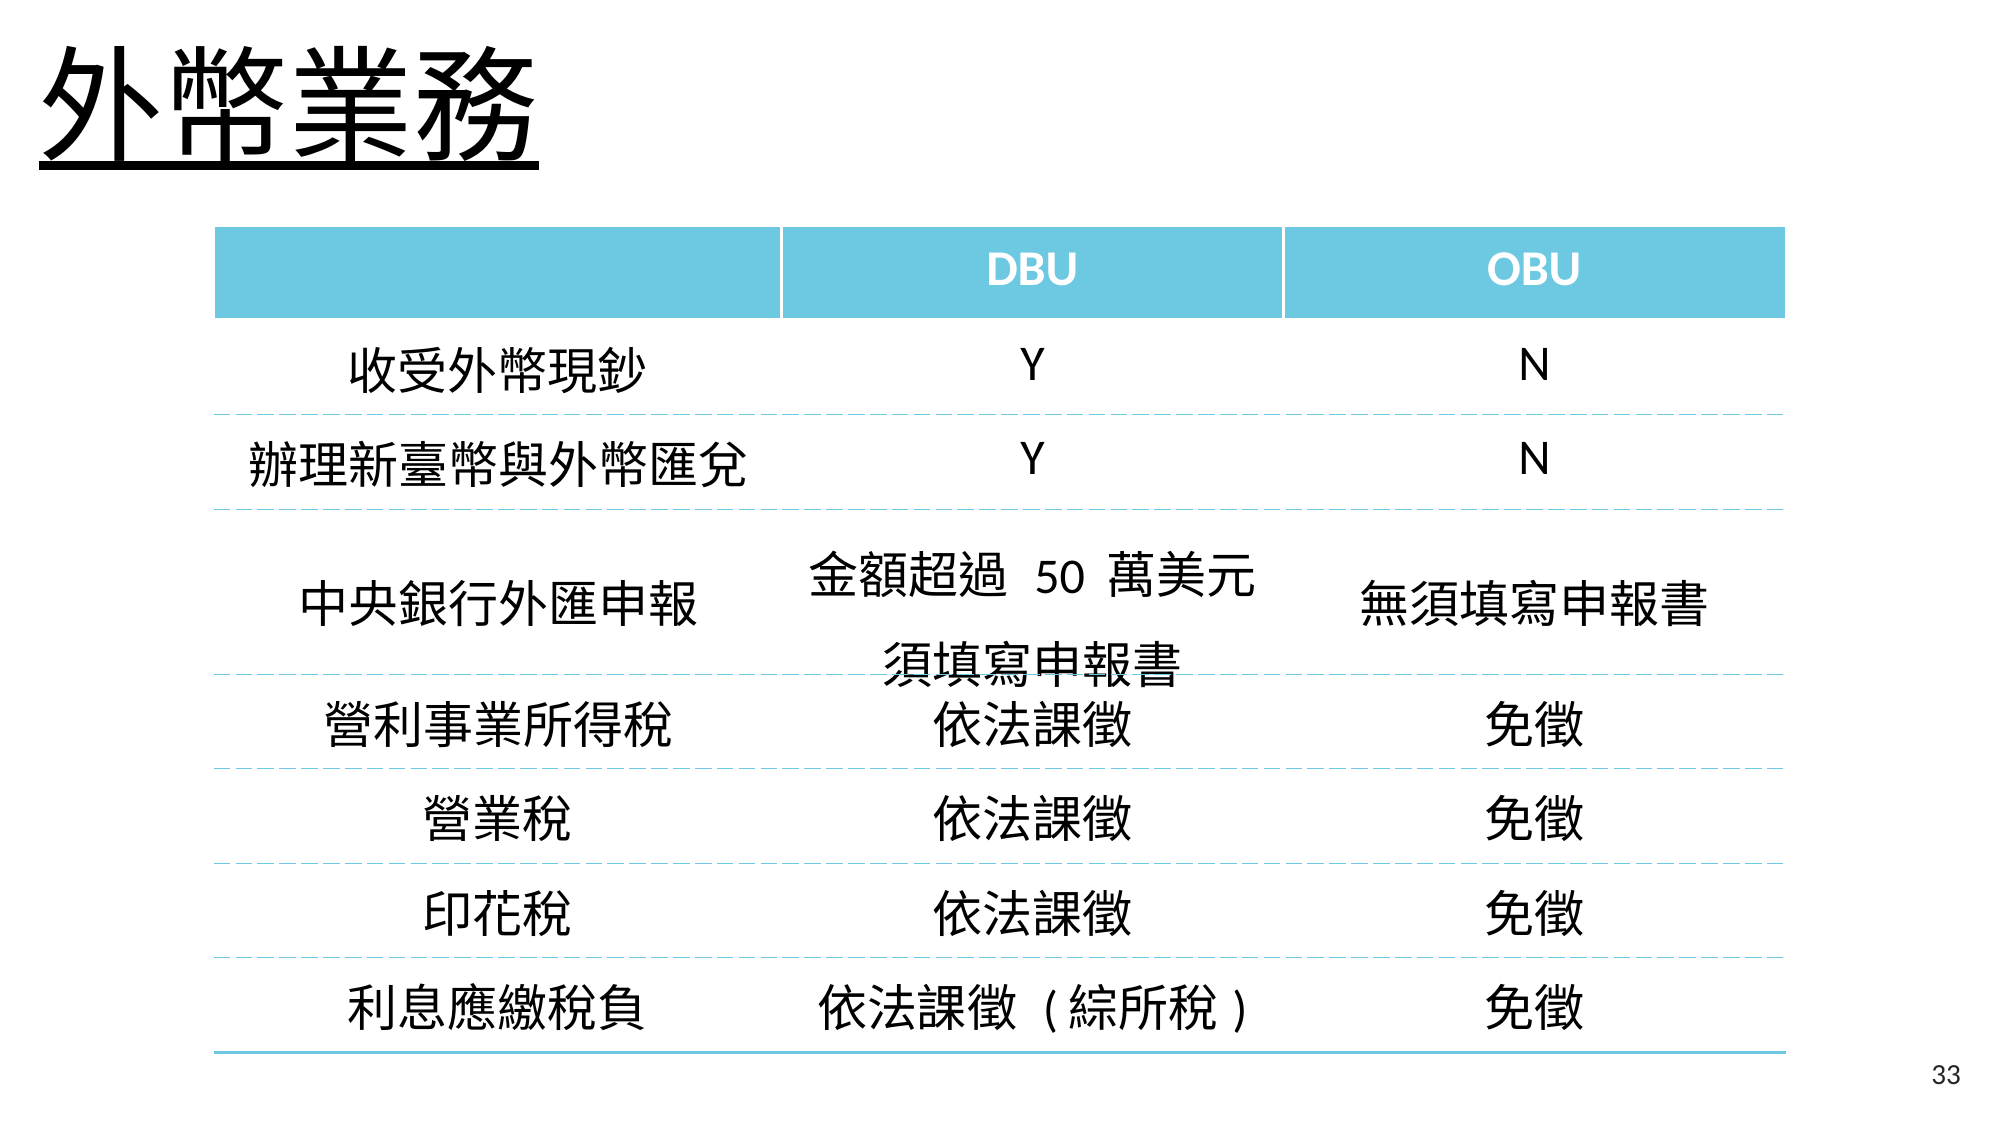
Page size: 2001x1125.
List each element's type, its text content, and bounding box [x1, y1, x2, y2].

table_header DBU [783, 227, 1282, 318]
table_cell Y [782, 323, 1283, 415]
slide_number 33 [1899, 1042, 1993, 1103]
table_cell 依法課徵 (綜所稅) [782, 958, 1283, 1051]
table_cell 免徵 [1284, 958, 1785, 1051]
table_cell N [1284, 323, 1785, 415]
table_cell 依法課徵 [782, 769, 1283, 863]
table_cell 依法課徵 [782, 863, 1283, 958]
table_cell 辦理新臺幣與外幣匯兌 [215, 415, 781, 509]
table_cell N [1284, 415, 1785, 509]
table_cell 利息應繳稅負 [215, 958, 781, 1051]
table_cell 中央銀行外匯申報 [215, 509, 781, 674]
table_header OBU [1285, 227, 1785, 318]
table_cell 營業稅 [215, 769, 781, 863]
text_box 外幣業務 [23, 19, 1430, 184]
table_cell 免徵 [1284, 674, 1785, 769]
table_cell 營利事業所得稅 [215, 674, 781, 769]
table_cell 收受外幣現鈔 [215, 323, 781, 415]
table_cell 無須填寫申報書 [1284, 509, 1785, 674]
table_cell 金額超過 50 萬美元 須填寫申報書 [782, 509, 1283, 674]
table_cell 依法課徵 [782, 674, 1283, 769]
table_cell 免徵 [1284, 769, 1785, 863]
table_header [215, 227, 780, 318]
table_cell 免徵 [1284, 863, 1785, 958]
table_cell Y [782, 415, 1283, 509]
table_cell 印花稅 [215, 863, 781, 958]
